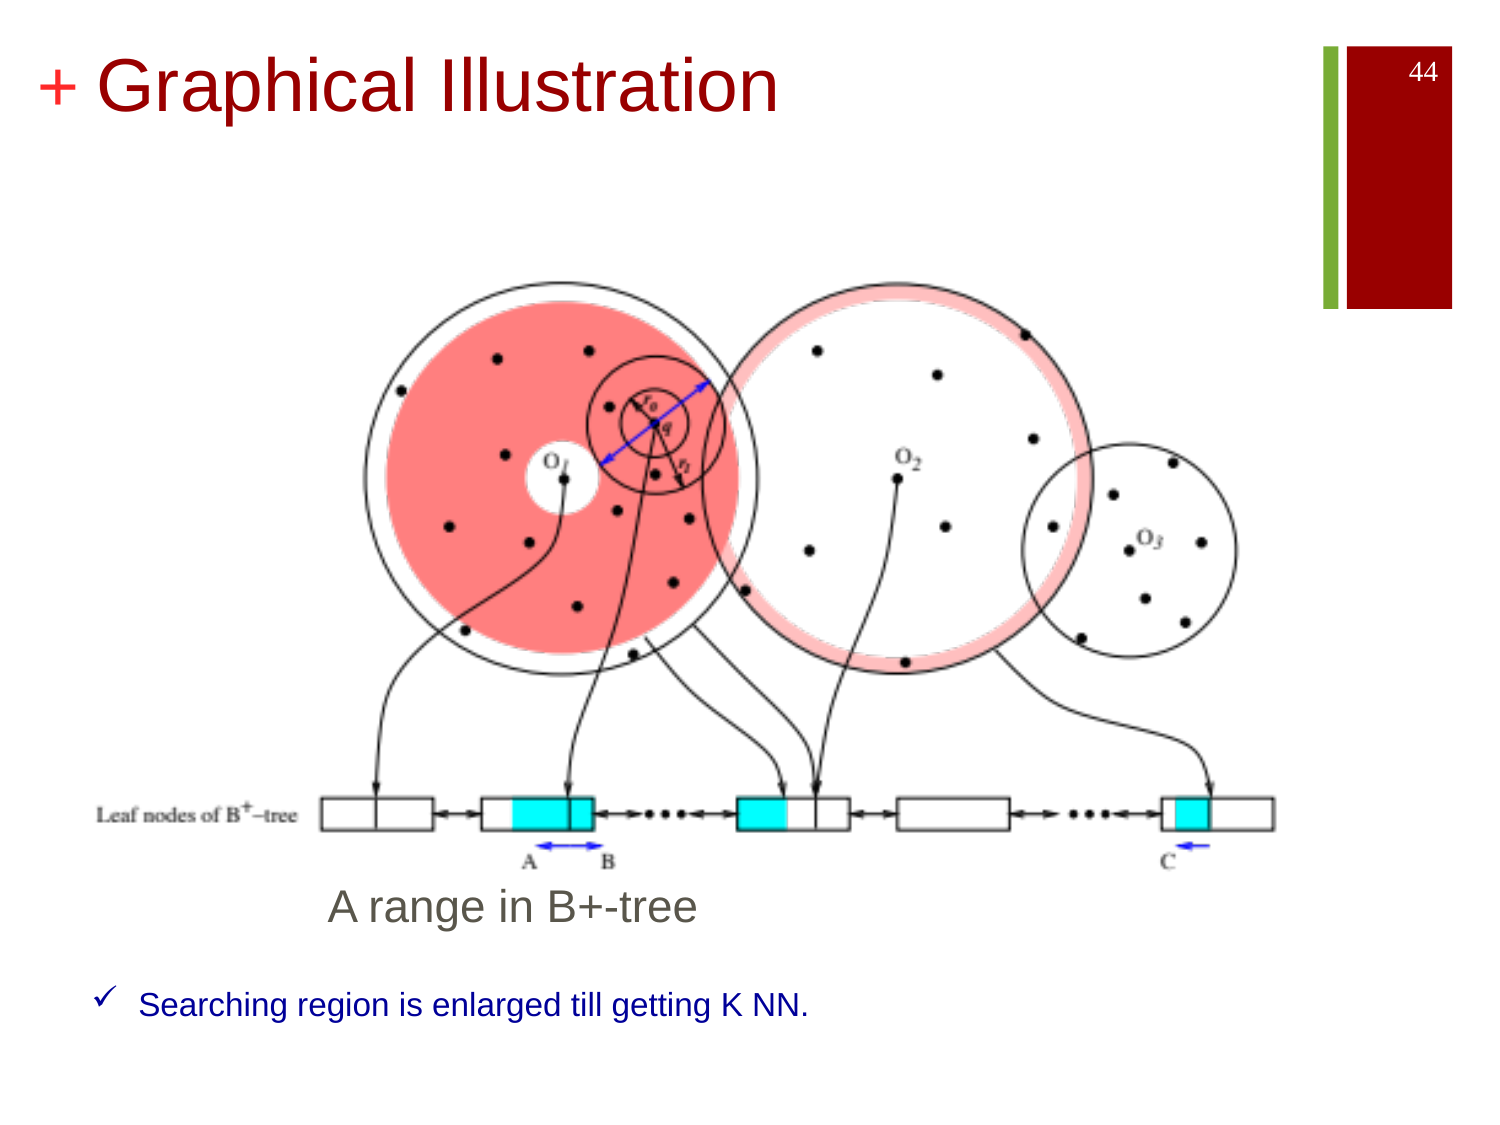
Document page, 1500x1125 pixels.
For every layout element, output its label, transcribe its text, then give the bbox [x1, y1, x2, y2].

title Graphical Illustration [81, 29, 1322, 213]
slide_number 44 [1362, 39, 1454, 100]
text_box A range in B+-tree [312, 914, 788, 940]
picture [76, 243, 1294, 905]
text_box Searching region is enlarged till getting K NN. [76, 975, 1131, 1031]
